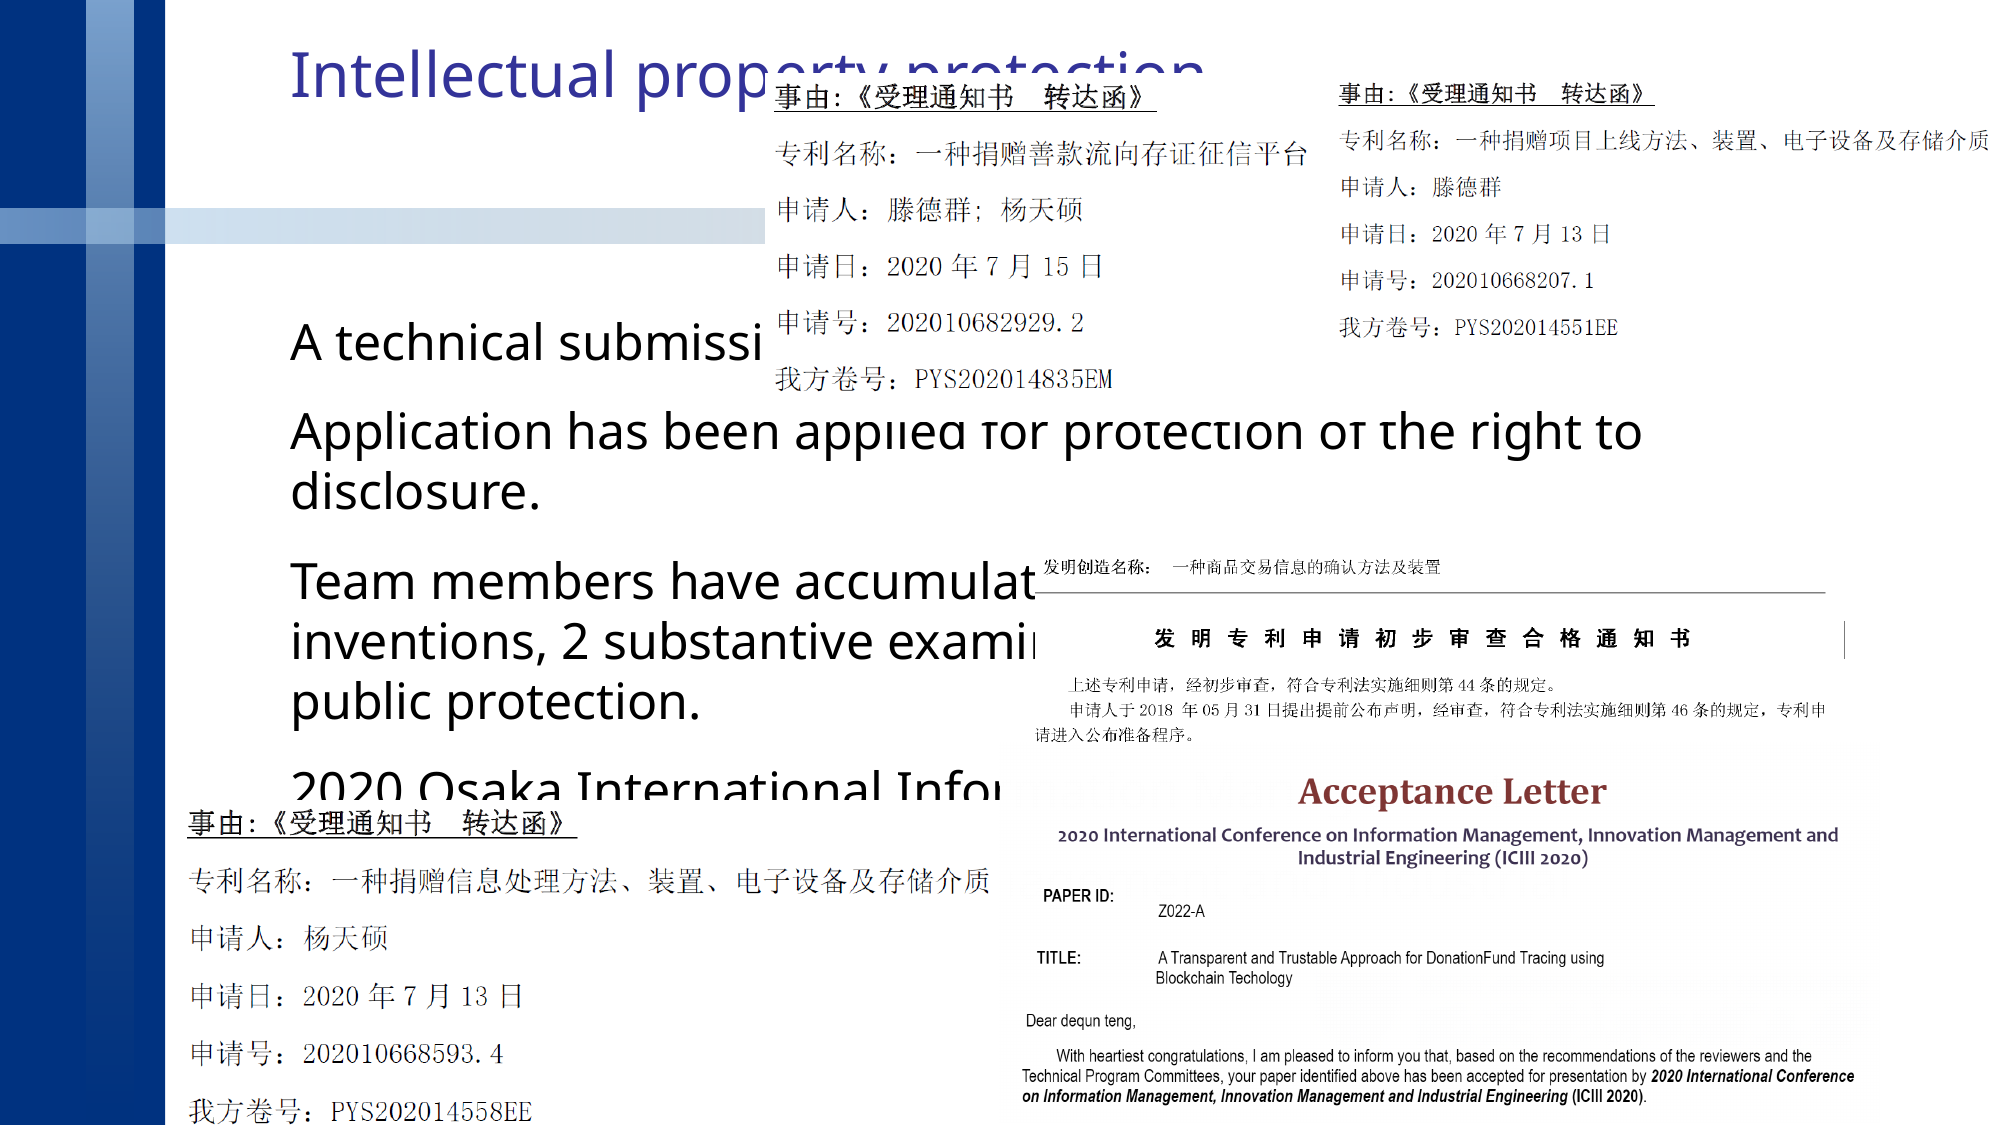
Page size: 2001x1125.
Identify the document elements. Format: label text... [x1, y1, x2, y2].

picture [167, 544, 1881, 1125]
picture [765, 73, 2000, 423]
list A technical submission has been submitted. Application has been applied for protection of the right to disclosure. Team members have accumulated 10 patent applications for inventions, 2 substantive examinations, and the rest have received public protection. 2020 Osaka International Information Management. Conference on Innovation Management and Industrial Engineering. (ICIII 2020) for employment. [275, 302, 1882, 798]
title Intellectual property protection. [275, 42, 1897, 193]
